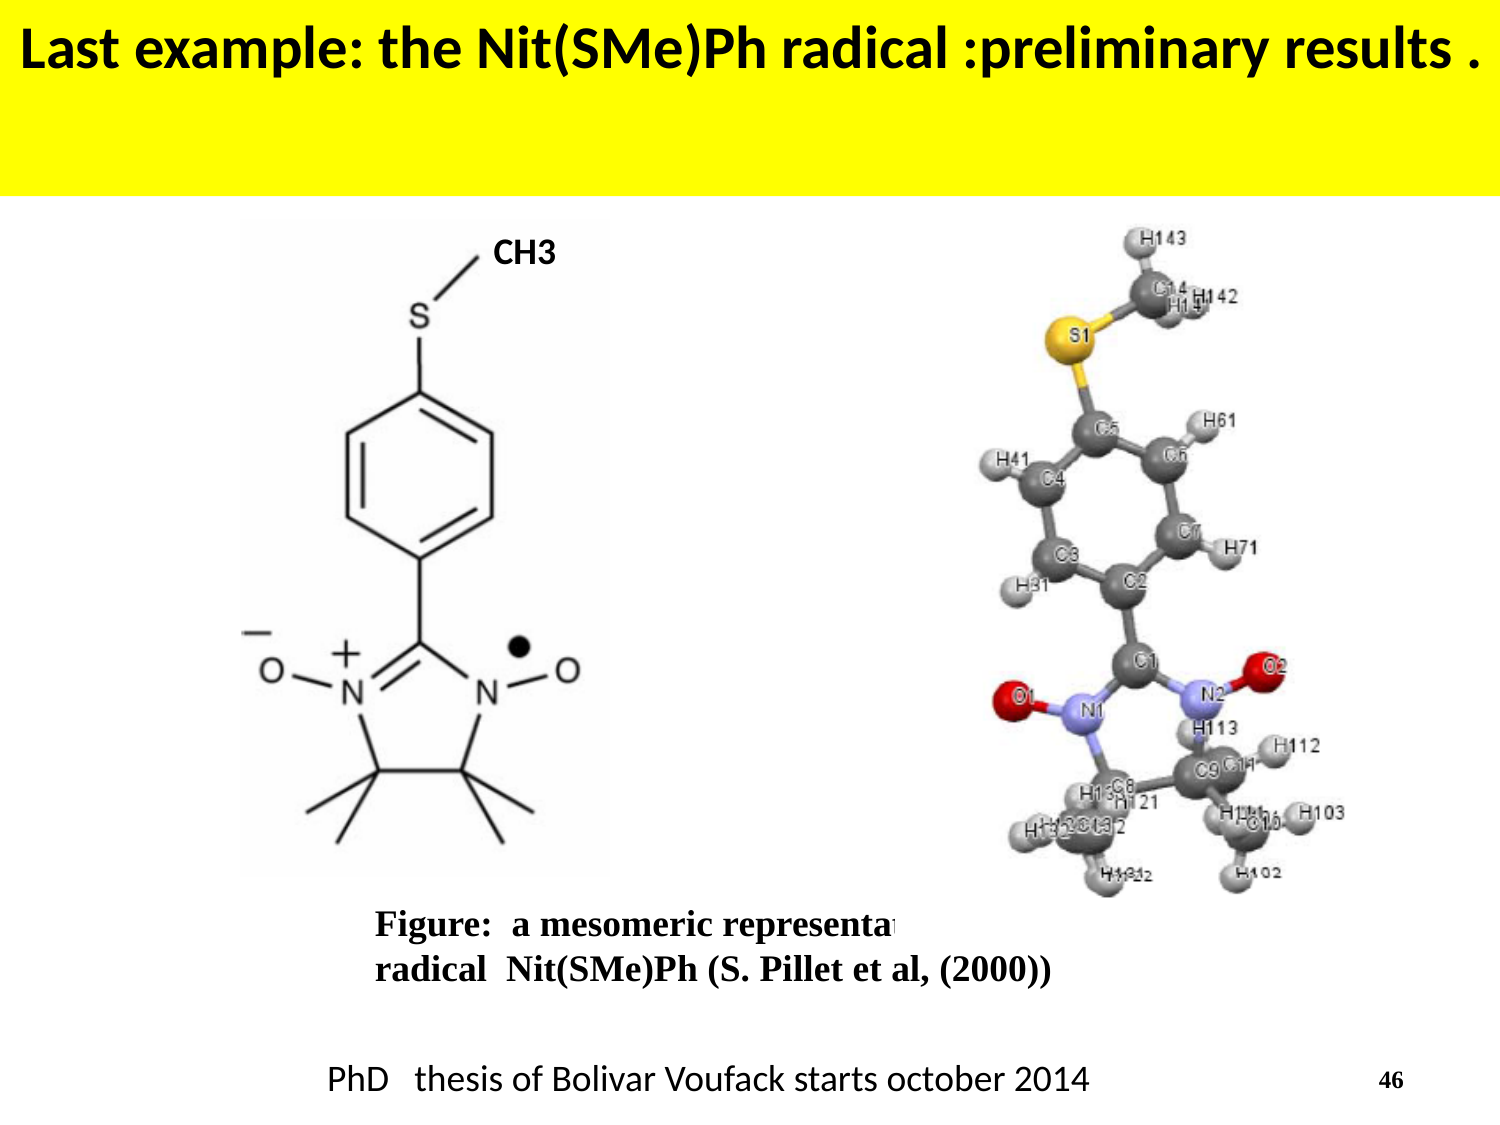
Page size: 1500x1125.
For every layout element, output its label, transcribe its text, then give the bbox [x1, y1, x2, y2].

title Last example: the Nit(Sme)ph radical :preliminary results . [0, 0, 1500, 197]
picture [895, 201, 1417, 949]
text_box Figure: a mesomeric representation of the radical Nit(SMe)Ph (S. Pillet et al, (2000)) [360, 891, 1111, 997]
picture [218, 219, 610, 877]
text_box PhD thesis of Bolivar Voufack starts october 2014 [312, 1046, 1106, 1107]
slide_number 46 [1068, 1048, 1419, 1108]
